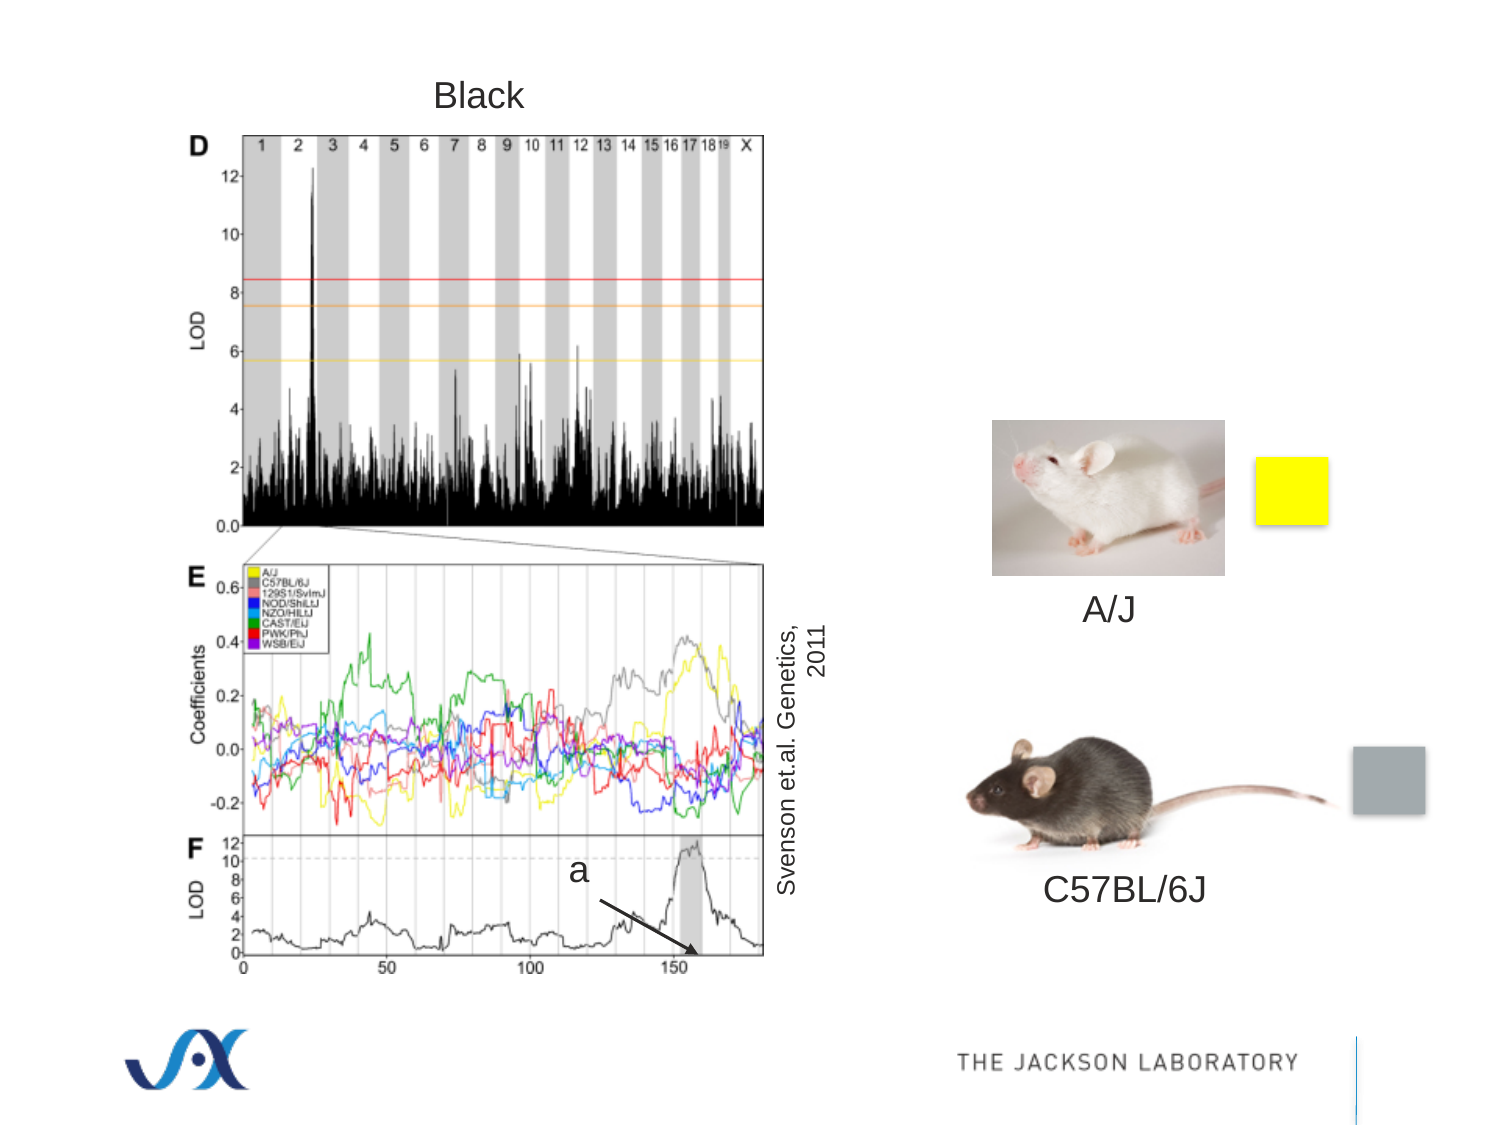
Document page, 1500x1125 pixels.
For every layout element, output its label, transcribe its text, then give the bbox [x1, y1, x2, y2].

picture [991, 419, 1226, 576]
text_box [1353, 746, 1426, 815]
picture [957, 717, 1349, 876]
text_box Svenson et.al. Genetics, 2011 [769, 609, 837, 972]
text_box Black [210, 64, 747, 124]
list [182, 135, 765, 974]
picture [110, 1011, 268, 1106]
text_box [599, 899, 699, 955]
text_box [1255, 456, 1329, 526]
text_box C57BL/6J [993, 883, 1257, 918]
text_box A/J [1018, 585, 1200, 638]
picture [957, 1051, 1300, 1076]
